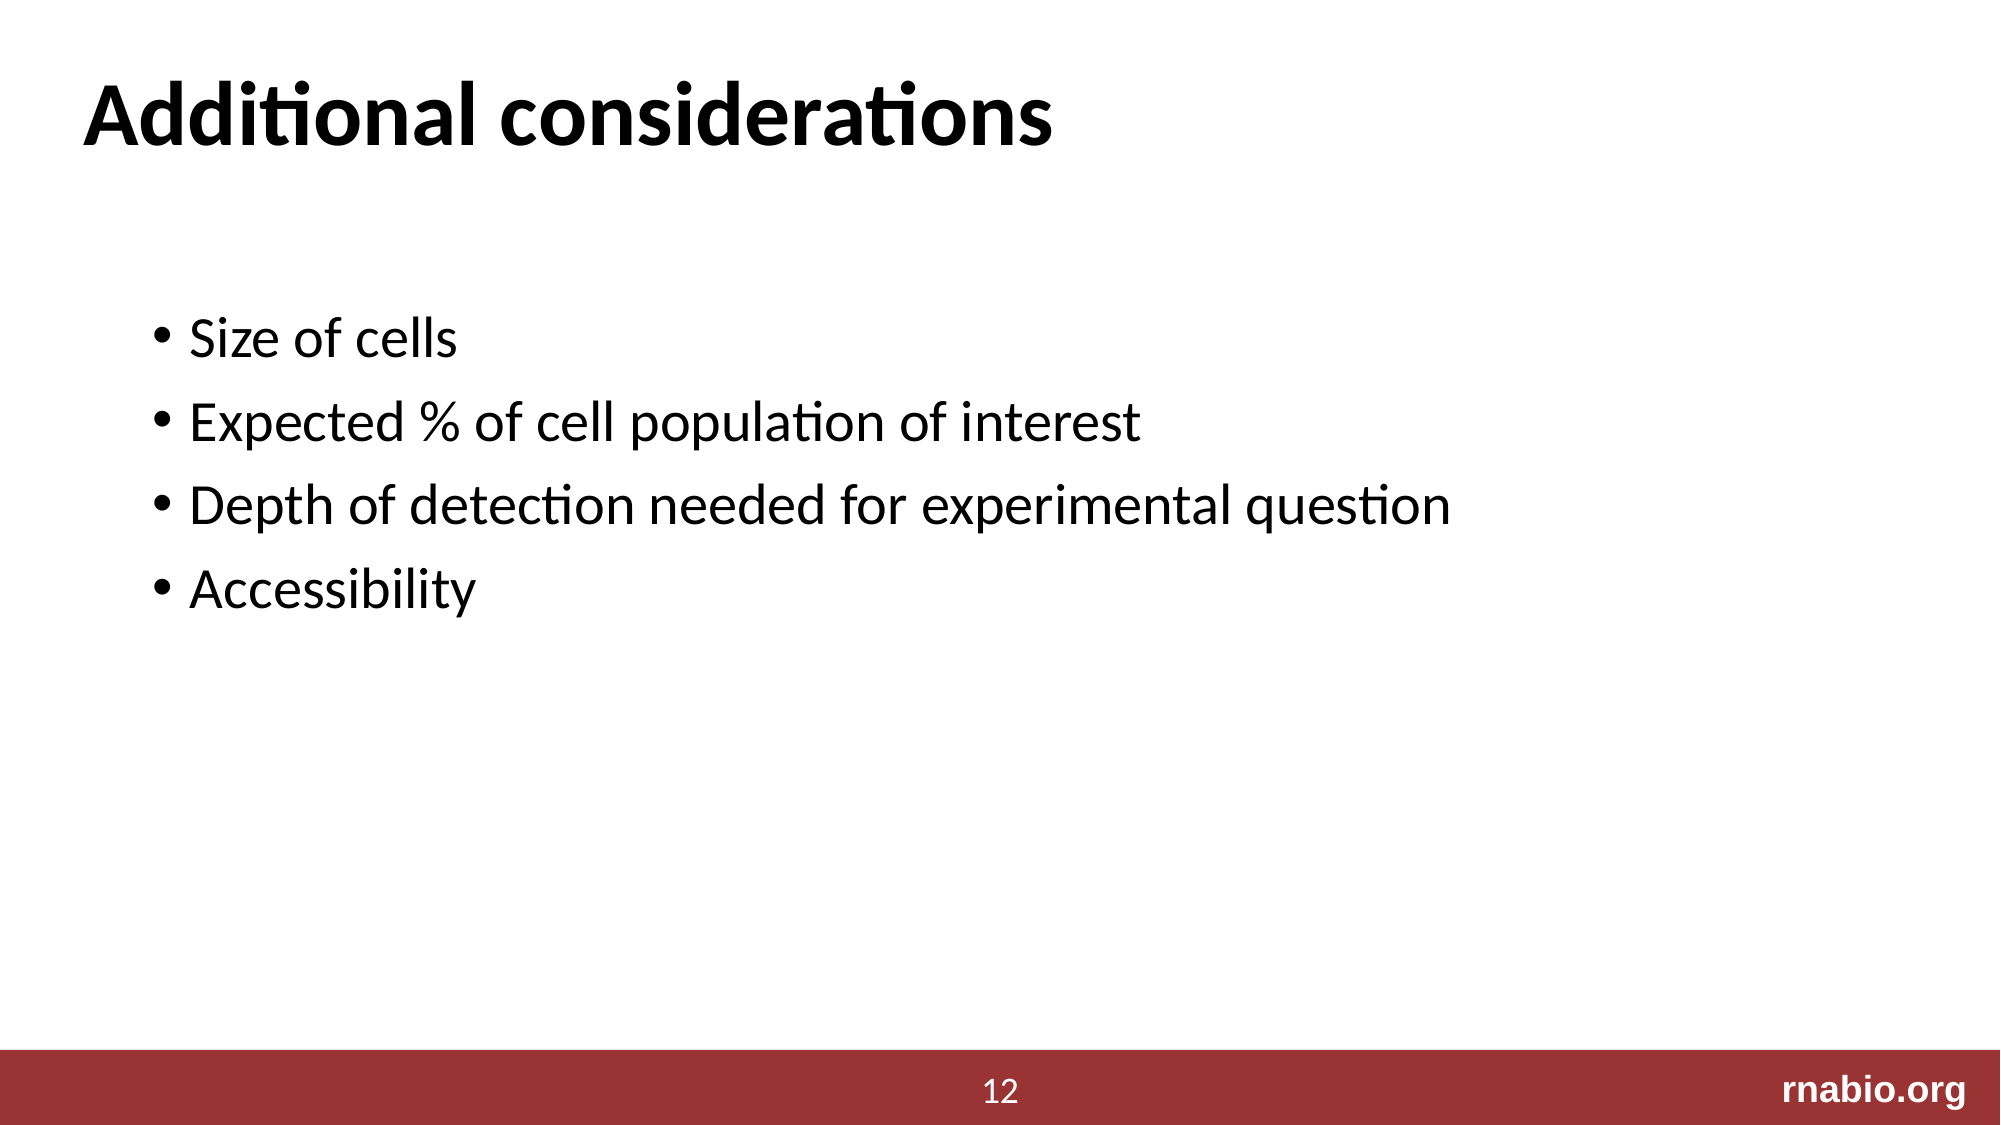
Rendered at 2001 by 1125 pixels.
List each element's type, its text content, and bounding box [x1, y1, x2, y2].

list Size of cells Expected % of cell population of interest Depth of detection needed for experimental question Accessibility [137, 299, 1863, 1014]
title Additional considerations [68, 6, 1926, 225]
